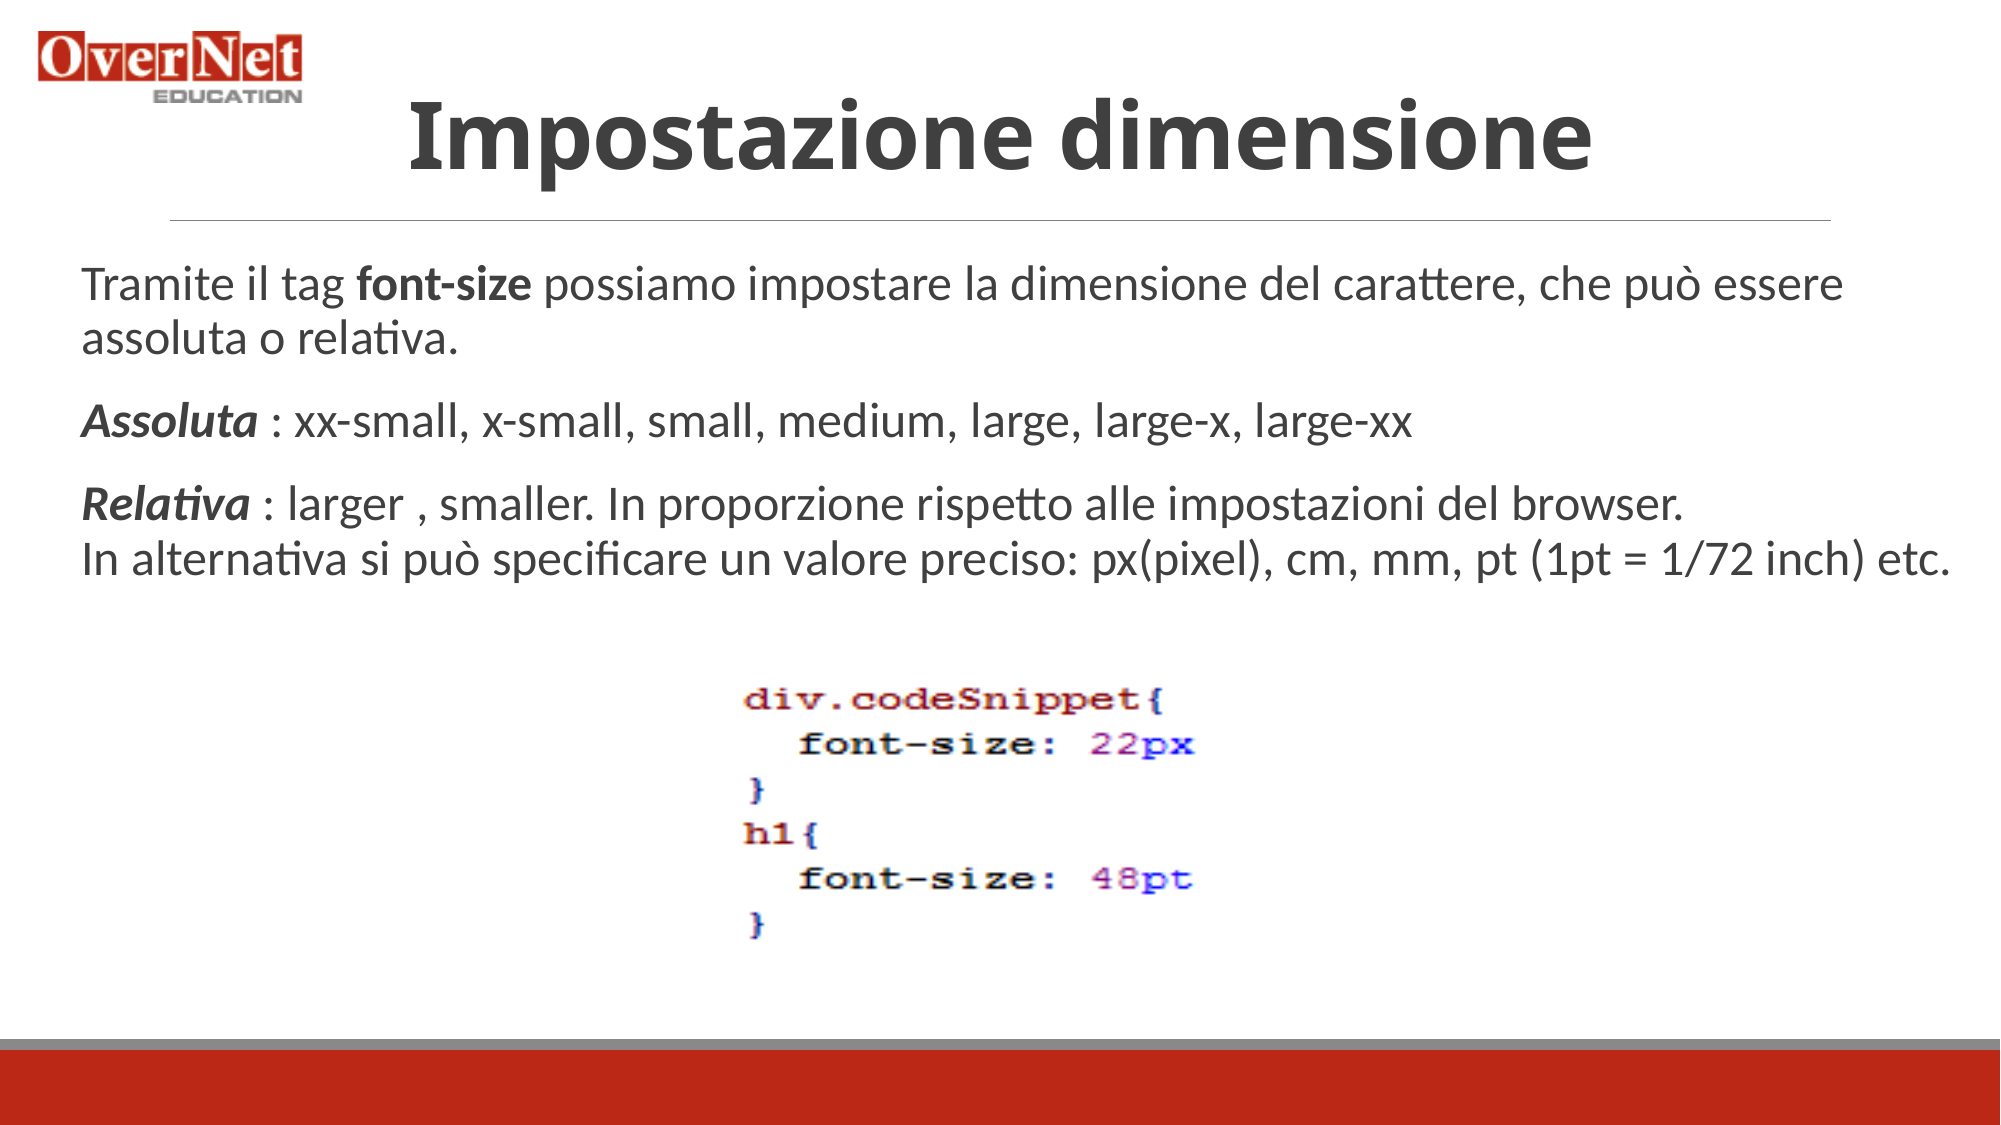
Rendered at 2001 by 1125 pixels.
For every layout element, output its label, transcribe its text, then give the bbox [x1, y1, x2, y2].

picture [734, 680, 1206, 946]
picture [35, 31, 304, 103]
title Impostazione dimensione [326, 40, 1677, 197]
list Tramite il tag font-size possiamo impostare la dimensione del carattere, che può essere assoluta o relativa. Assoluta : xx-small, x-small, small, medium, large, large-x, large-xx Relativa : larger , smaller. In proporzione rispetto alle impostazioni del browser. In alternativa si può specificare un valore preciso: px(pixel), cm, mm, pt (1pt = 1/72 inch) etc. [81, 249, 1966, 682]
